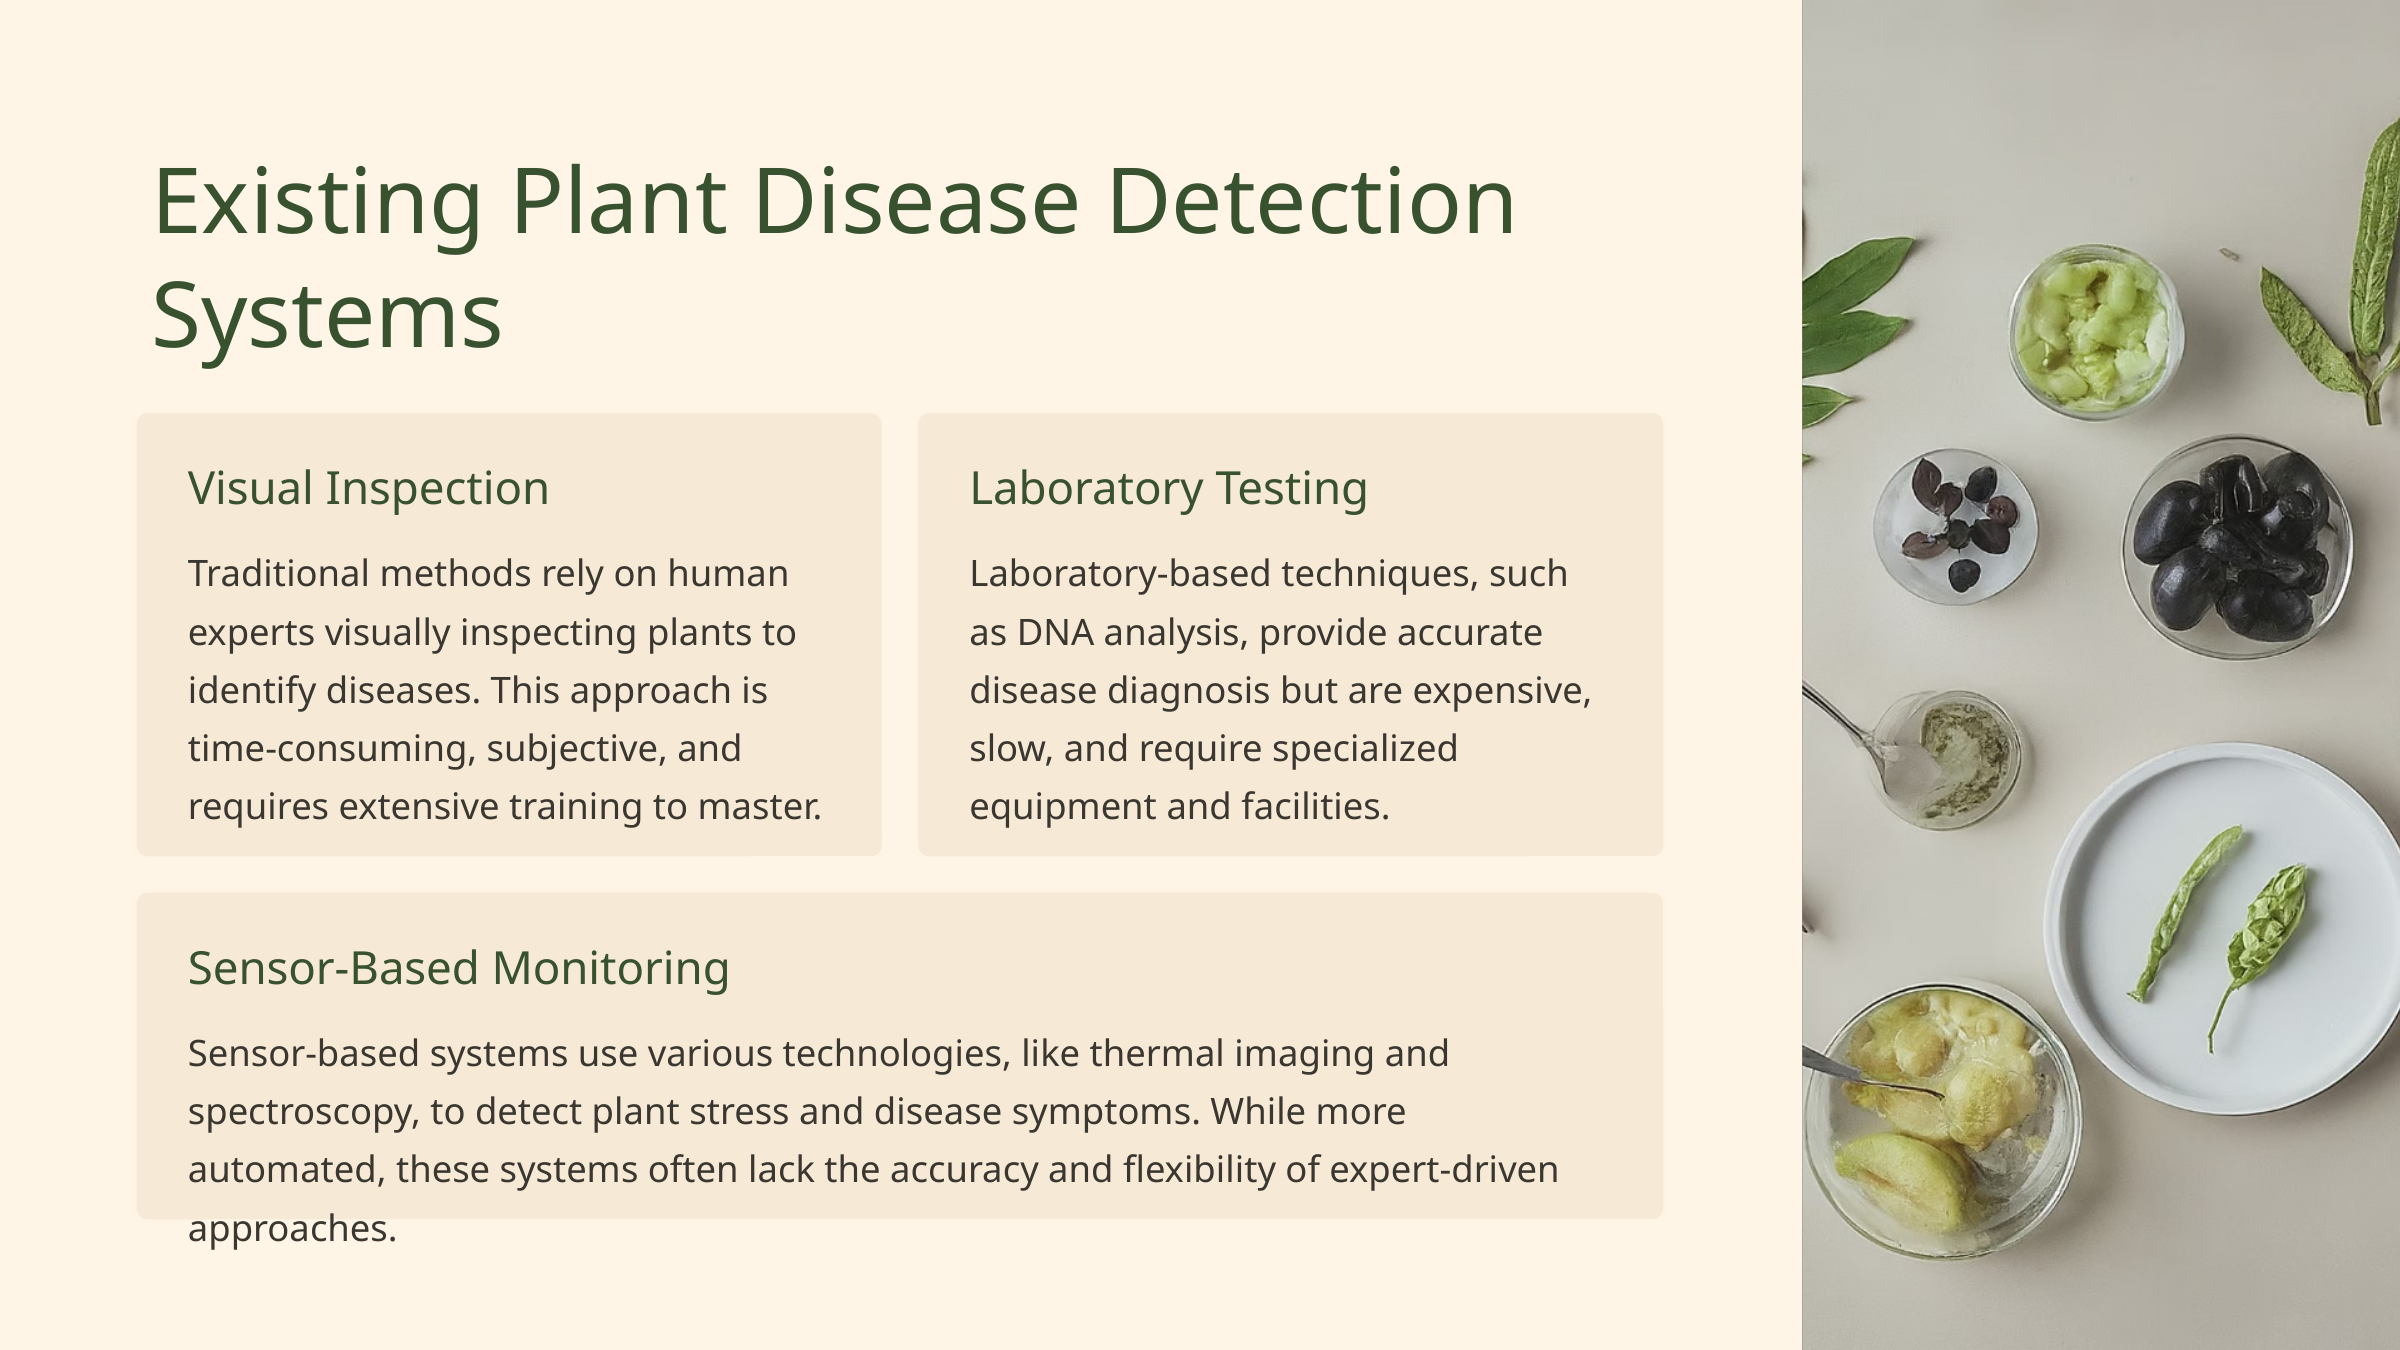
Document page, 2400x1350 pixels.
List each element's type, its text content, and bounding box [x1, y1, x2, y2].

text_box Laboratory Testing [954, 449, 1411, 507]
text_box Visual Inspection [173, 449, 629, 507]
text_box [136, 892, 1664, 1220]
text_box [0, 0, 1801, 1350]
text_box Traditional methods rely on human experts visually inspecting plants to identify diseases. This approach is time-consuming, subjective, and requires extensive training to master. [173, 528, 846, 820]
text_box [136, 413, 882, 857]
picture [1801, 0, 2400, 1350]
text_box [918, 413, 1664, 857]
text_box Existing Plant Disease Detection Systems [136, 130, 1664, 359]
text_box Laboratory-based techniques, such as DNA analysis, provide accurate disease diagnosis but are expensive, slow, and require specialized equipment and facilities. [954, 528, 1627, 762]
text_box Sensor-Based Monitoring [173, 929, 716, 986]
text_box Sensor-based systems use various technologies, like thermal imaging and spectroscopy, to detect plant stress and disease symptoms. While more automated, these systems often lack the accuracy and flexibility of expert-driven approaches. [173, 1007, 1627, 1183]
